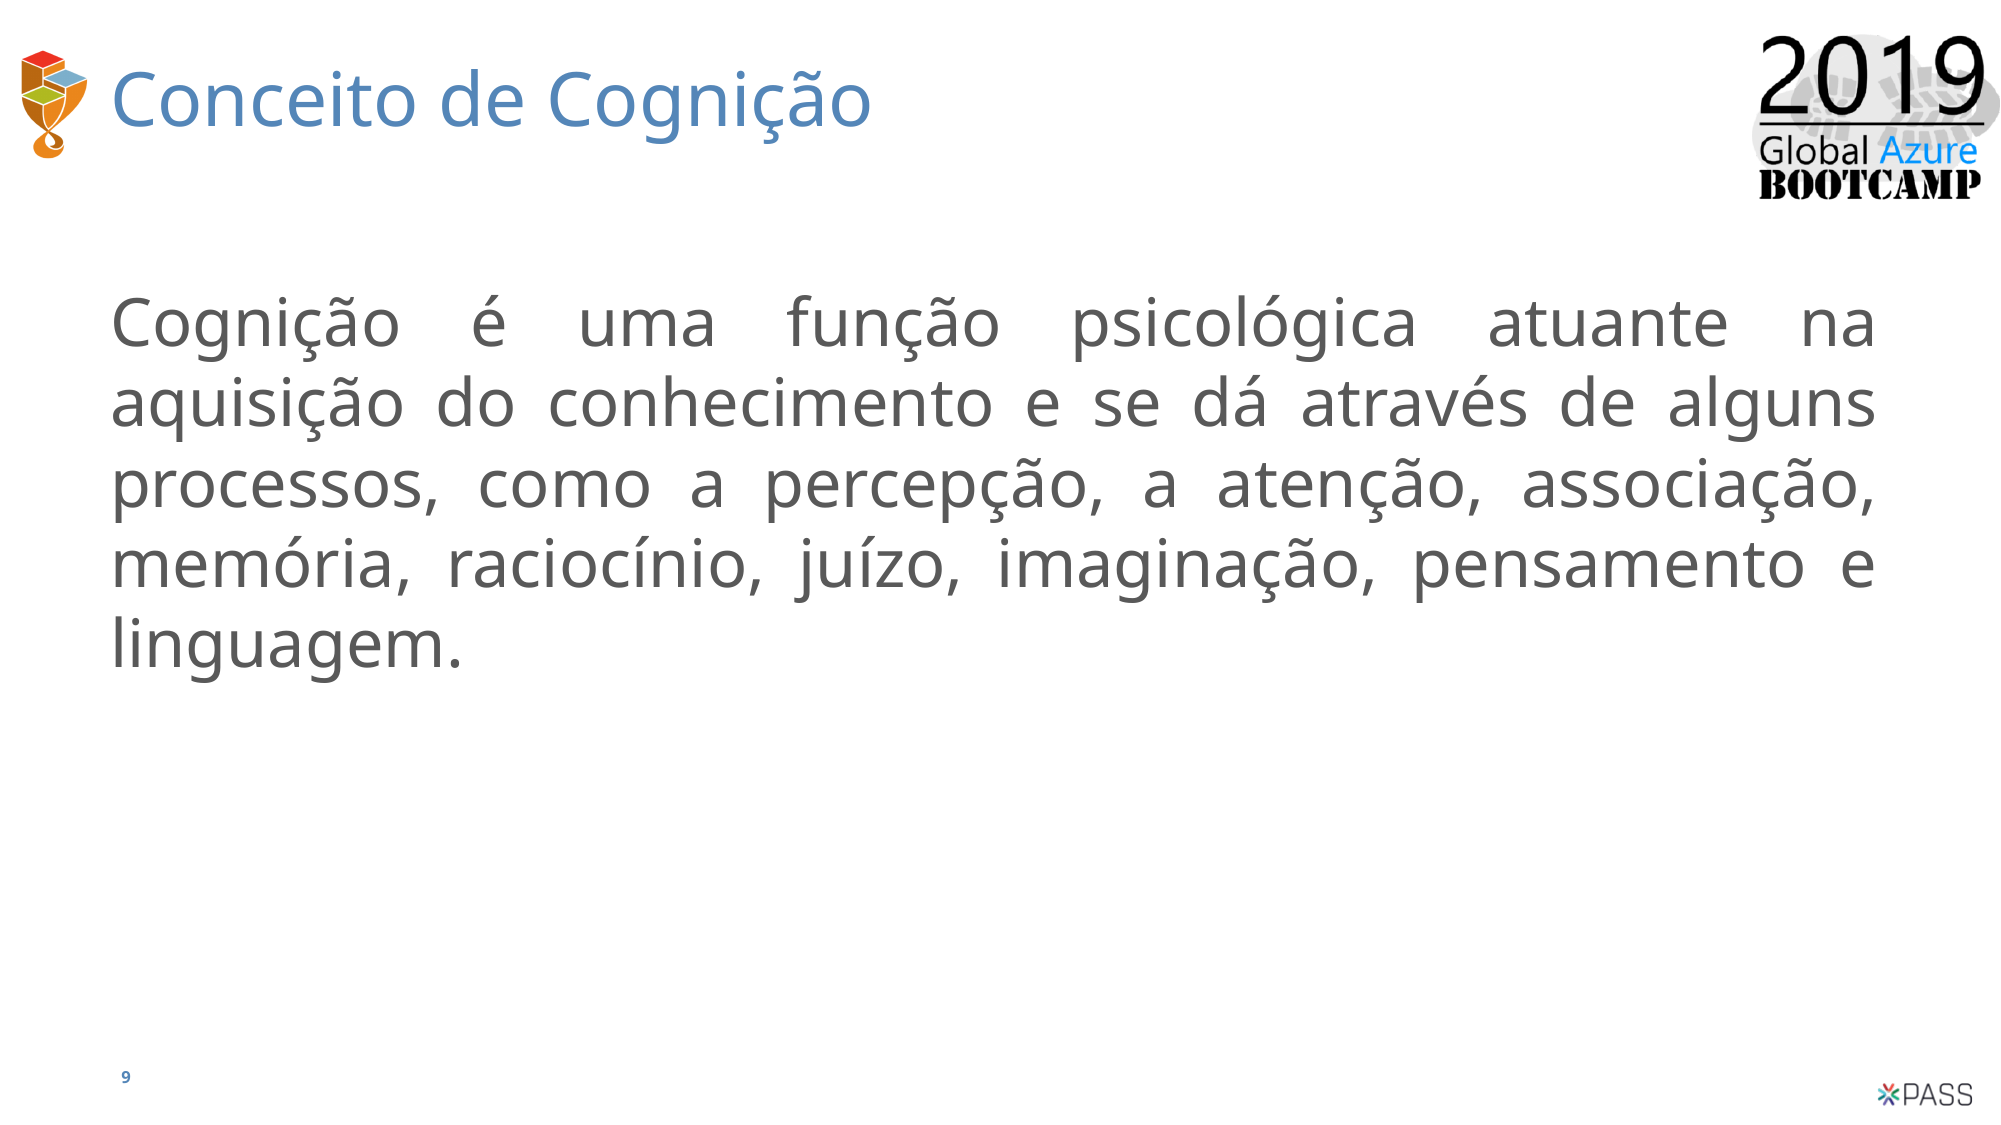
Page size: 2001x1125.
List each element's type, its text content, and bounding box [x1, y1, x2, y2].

picture [1752, 0, 2000, 218]
title Conceito de Cognição [95, 49, 1747, 162]
list Cognição é uma função psicológica atuante na aquisição do conhecimento e se dá através de alguns processos, como a percepção, a atenção, associação, memória, raciocínio, juízo, imaginação, pensamento e linguagem. [95, 272, 1896, 1031]
picture [1863, 1079, 1987, 1110]
slide_number 9 [95, 1066, 158, 1125]
picture [0, 49, 95, 160]
